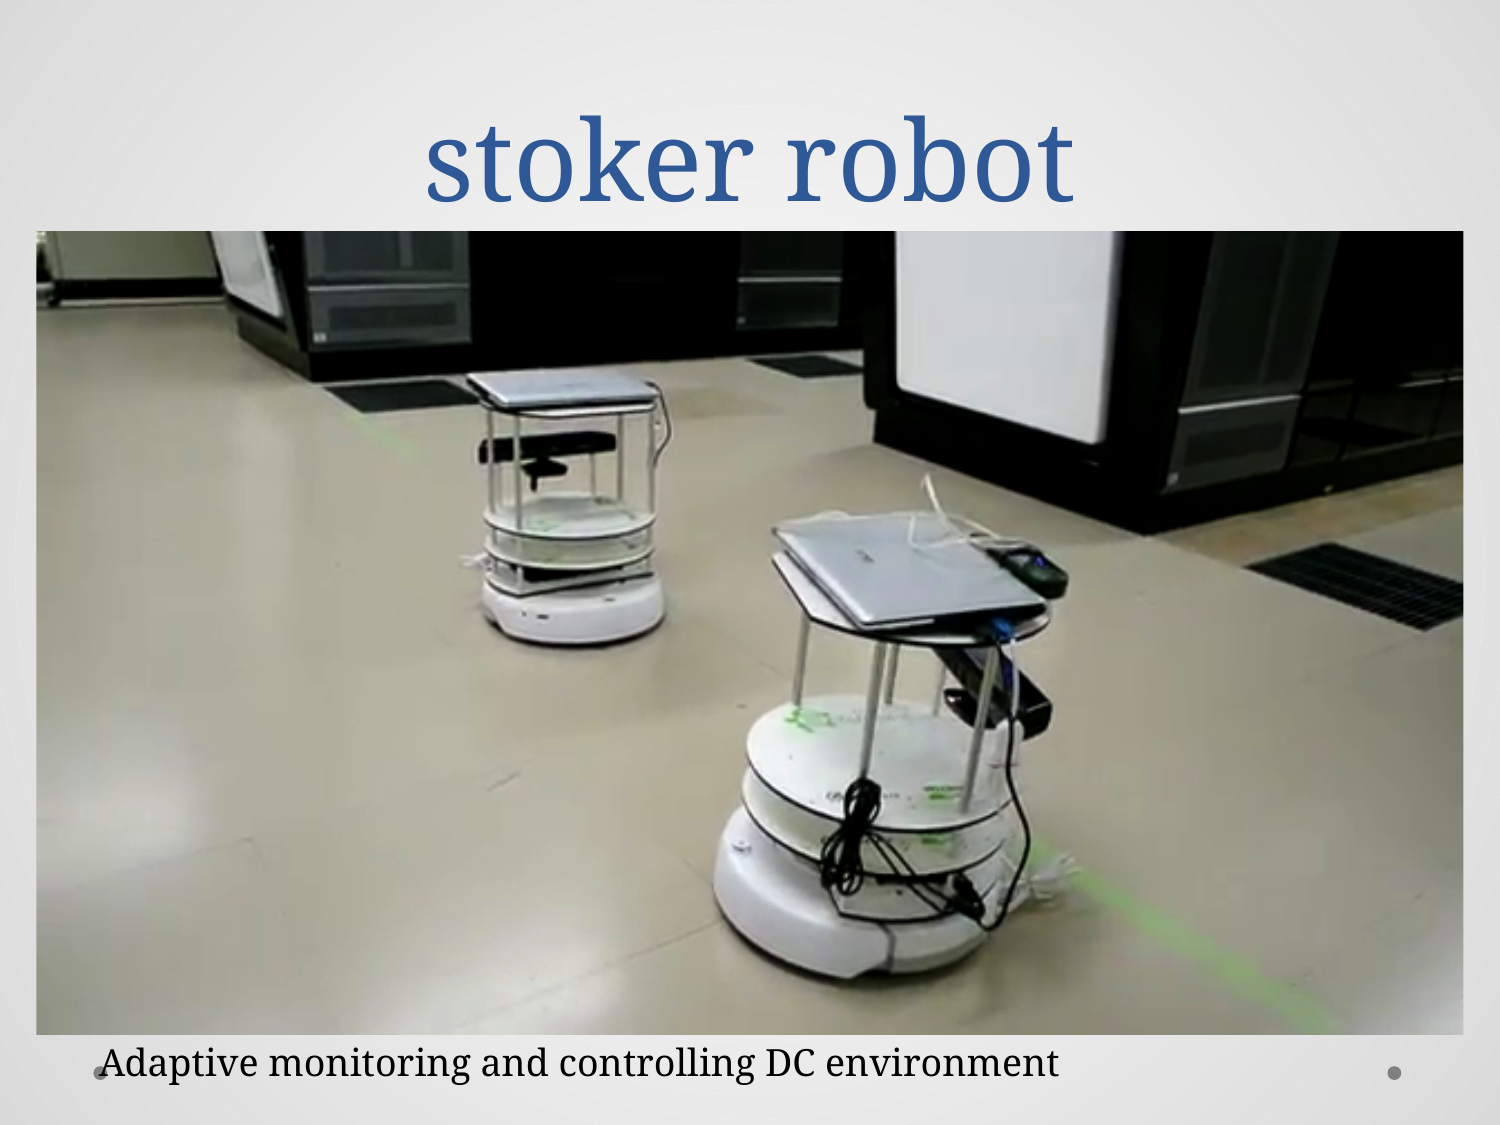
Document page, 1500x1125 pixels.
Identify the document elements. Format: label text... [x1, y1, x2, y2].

picture [35, 231, 1464, 1035]
title stoker robot [146, 48, 1354, 229]
text_box Adaptive monitoring and controlling DC environment [98, 1043, 1061, 1084]
